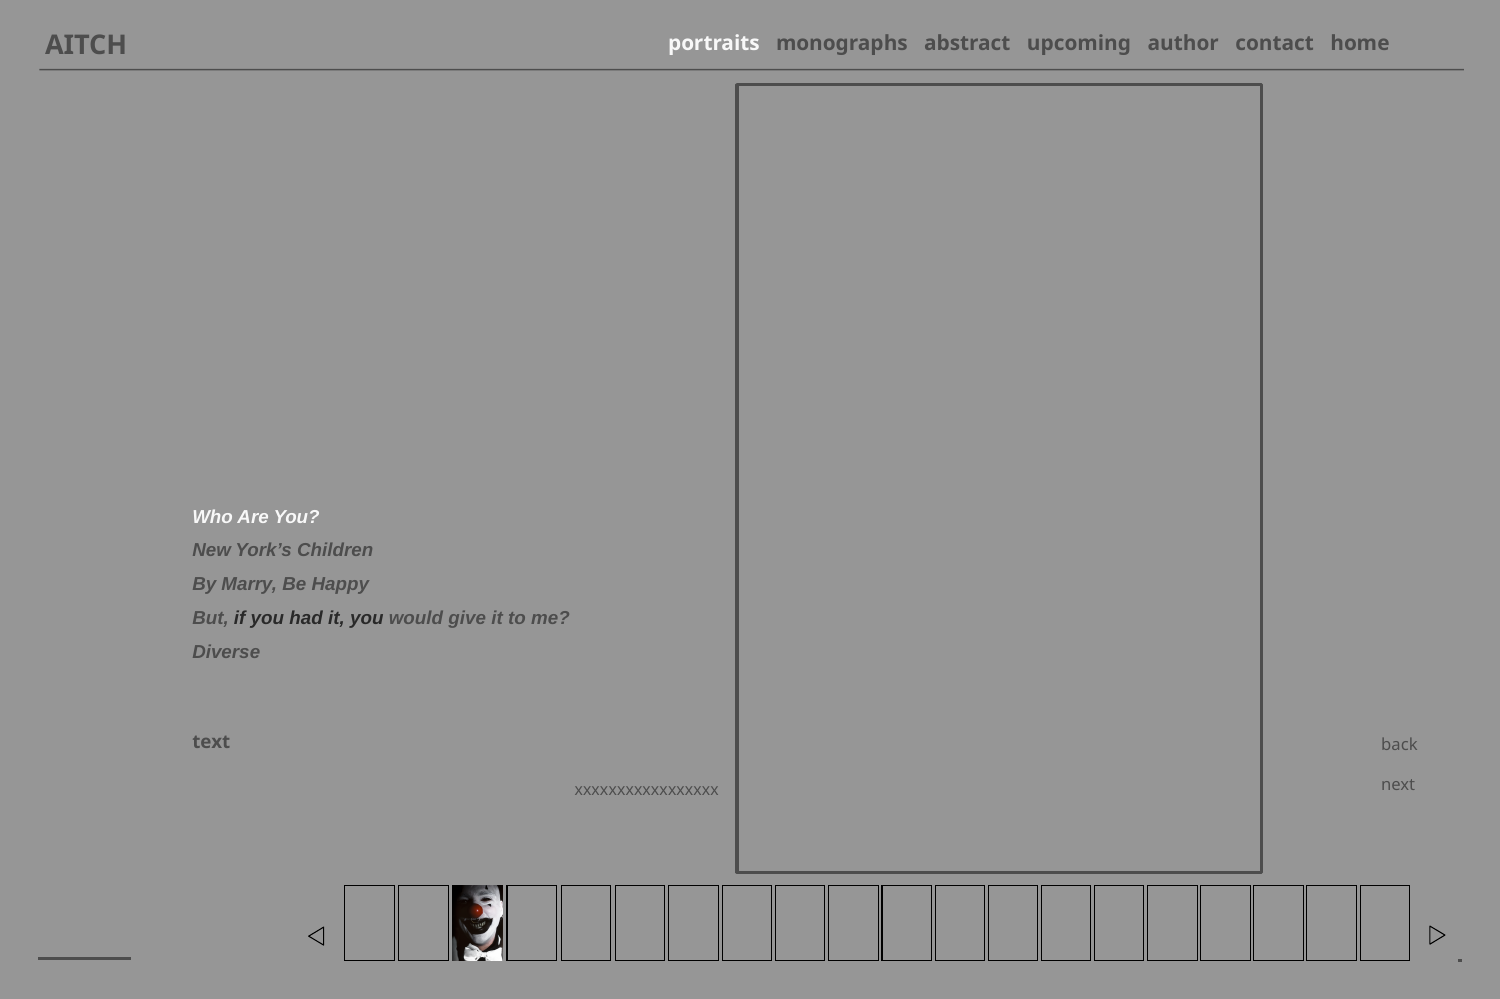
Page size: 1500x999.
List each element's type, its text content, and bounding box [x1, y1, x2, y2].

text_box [343, 885, 451, 961]
text_box [735, 83, 1263, 874]
text_box AITCH [30, 20, 143, 68]
text_box [306, 925, 326, 947]
text_box portraits monographs abstract upcoming author contact home [653, 22, 1497, 63]
text_box [1427, 924, 1448, 946]
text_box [452, 885, 503, 961]
text_box Who Are You? New York’s Children By Marry, Be Happy But, if you had it, you would give it to me? Diverse text [177, 485, 668, 844]
text_box back next [1366, 726, 1438, 802]
text_box xxxxxxxxxxxxxxxxx [559, 771, 734, 807]
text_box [503, 885, 1410, 961]
